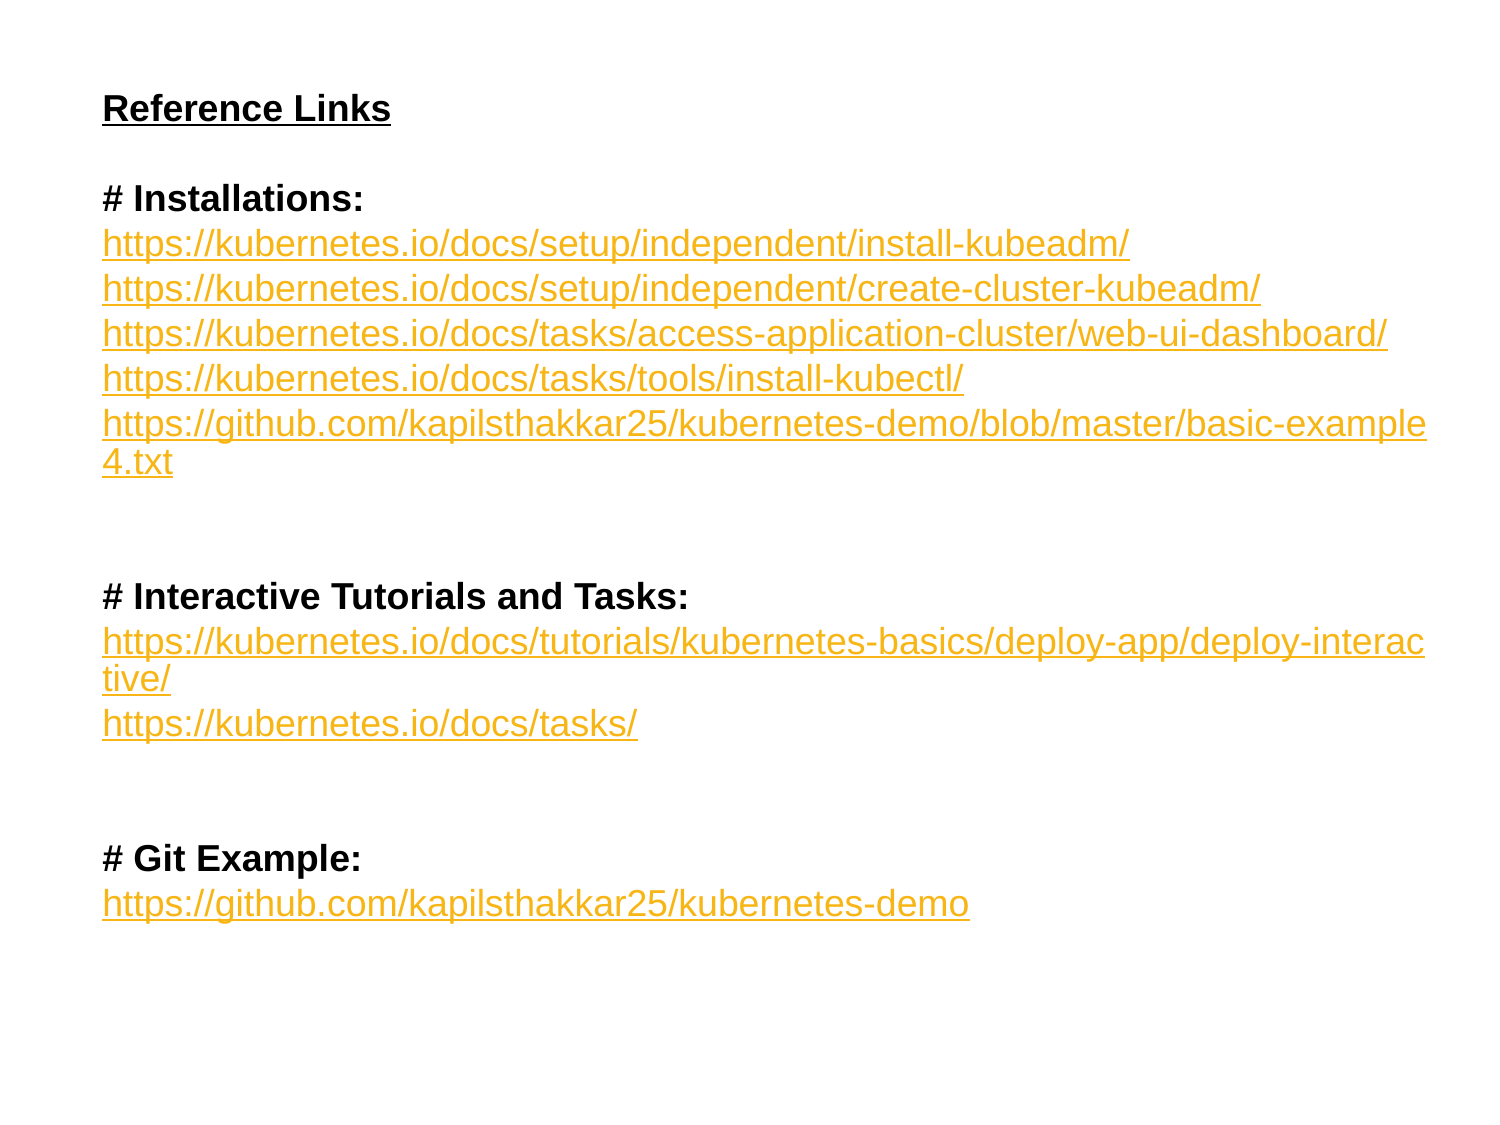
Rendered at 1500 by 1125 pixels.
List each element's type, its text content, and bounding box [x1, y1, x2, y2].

text_box Reference Links # Installations: https://kubernetes.io/docs/setup/independent/install-kubeadm/ https://kubernetes.io/docs/setup/independent/create-cluster-kubeadm/ https://kubernetes.io/docs/tasks/access-application-cluster/web-ui-dashboard/ https://kubernetes.io/docs/tasks/tools/install-kubectl/ https://github.com/kapilsthakkar25/kubernetes-demo/blob/master/basic-example4.txt # Interactive Tutorials and Tasks: https://kubernetes.io/docs/tutorials/kubernetes-basics/deploy-app/deploy-interactive/ https://kubernetes.io/docs/tasks/ # Git Example: https://github.com/kapilsthakkar25/kubernetes-demo [87, 76, 1450, 1125]
